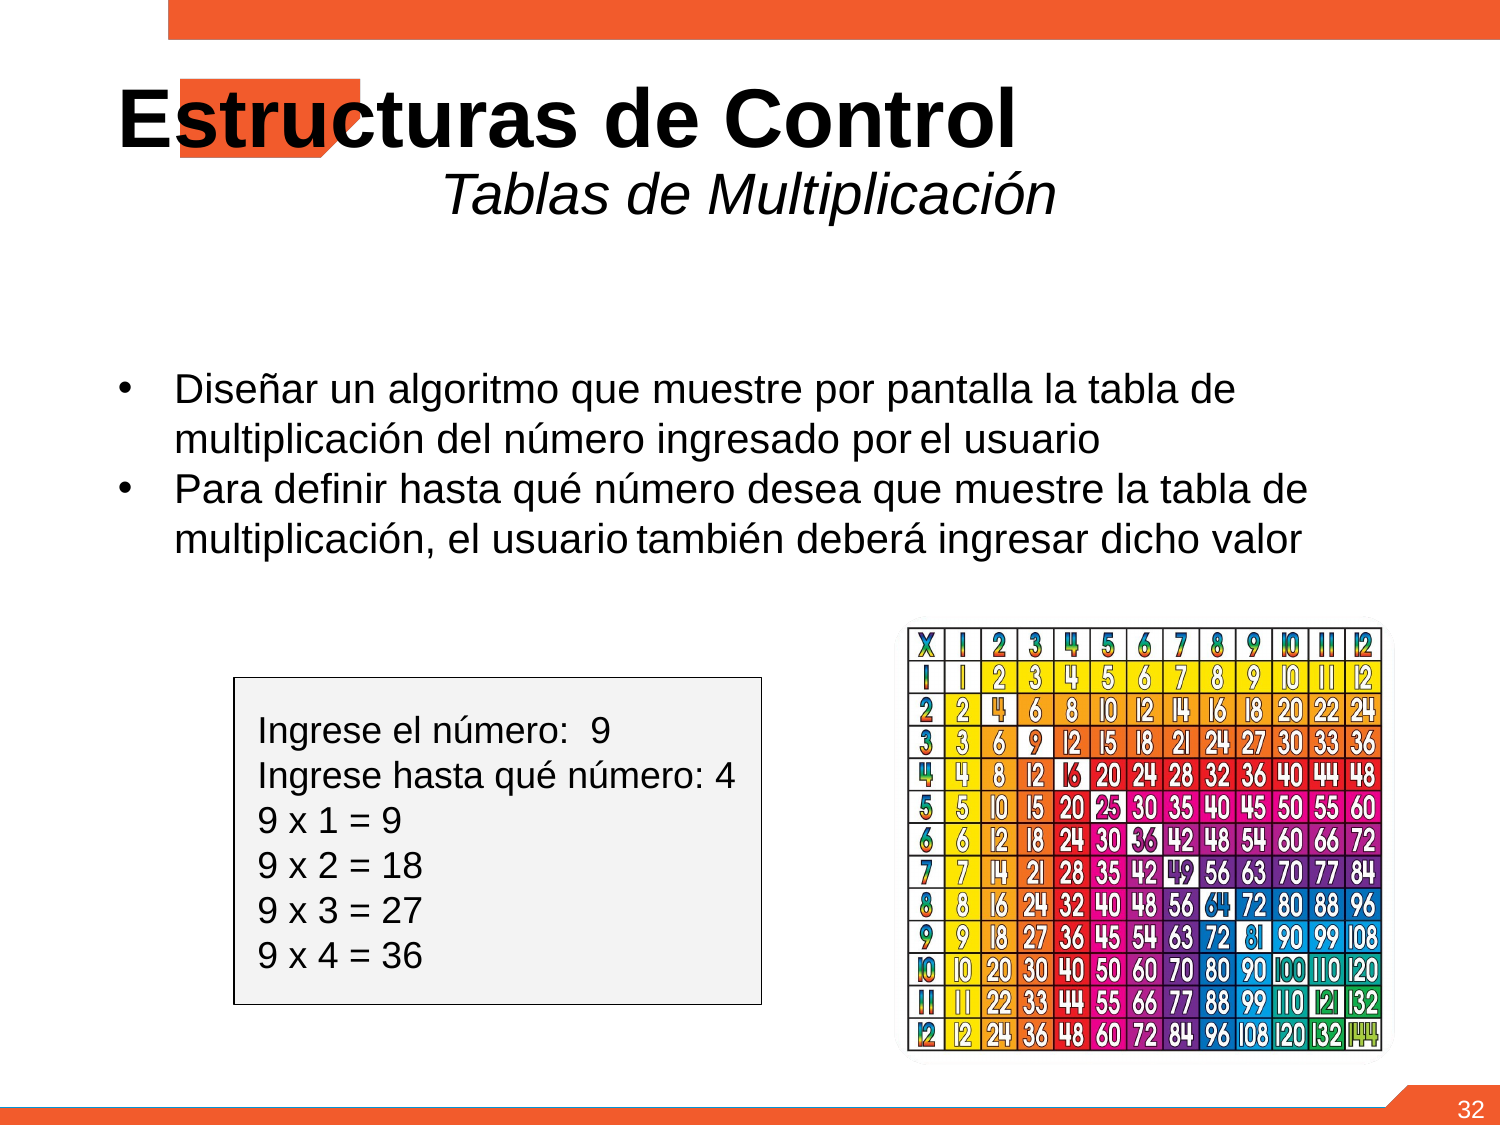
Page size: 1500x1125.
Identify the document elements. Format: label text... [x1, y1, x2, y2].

text_box <number> [1408, 1078, 1500, 1125]
text_box Ingrese el número: 9 Ingrese hasta qué número: 4 9 x 1 = 9 9 x 2 = 18 9 x 3 = 27 9 x 4 = 36 [233, 677, 762, 1005]
picture [892, 613, 1397, 1069]
text_box Diseñar un algoritmo que muestre por pantalla la tabla de multiplicación del número ingresado por el usuario Para definir hasta qué número desea que muestre la tabla de multiplicación, el usuario también deberá ingresar dicho valor [103, 354, 1397, 1068]
text_box Estructuras de Control Tablas de Multiplicación [103, 45, 1397, 246]
